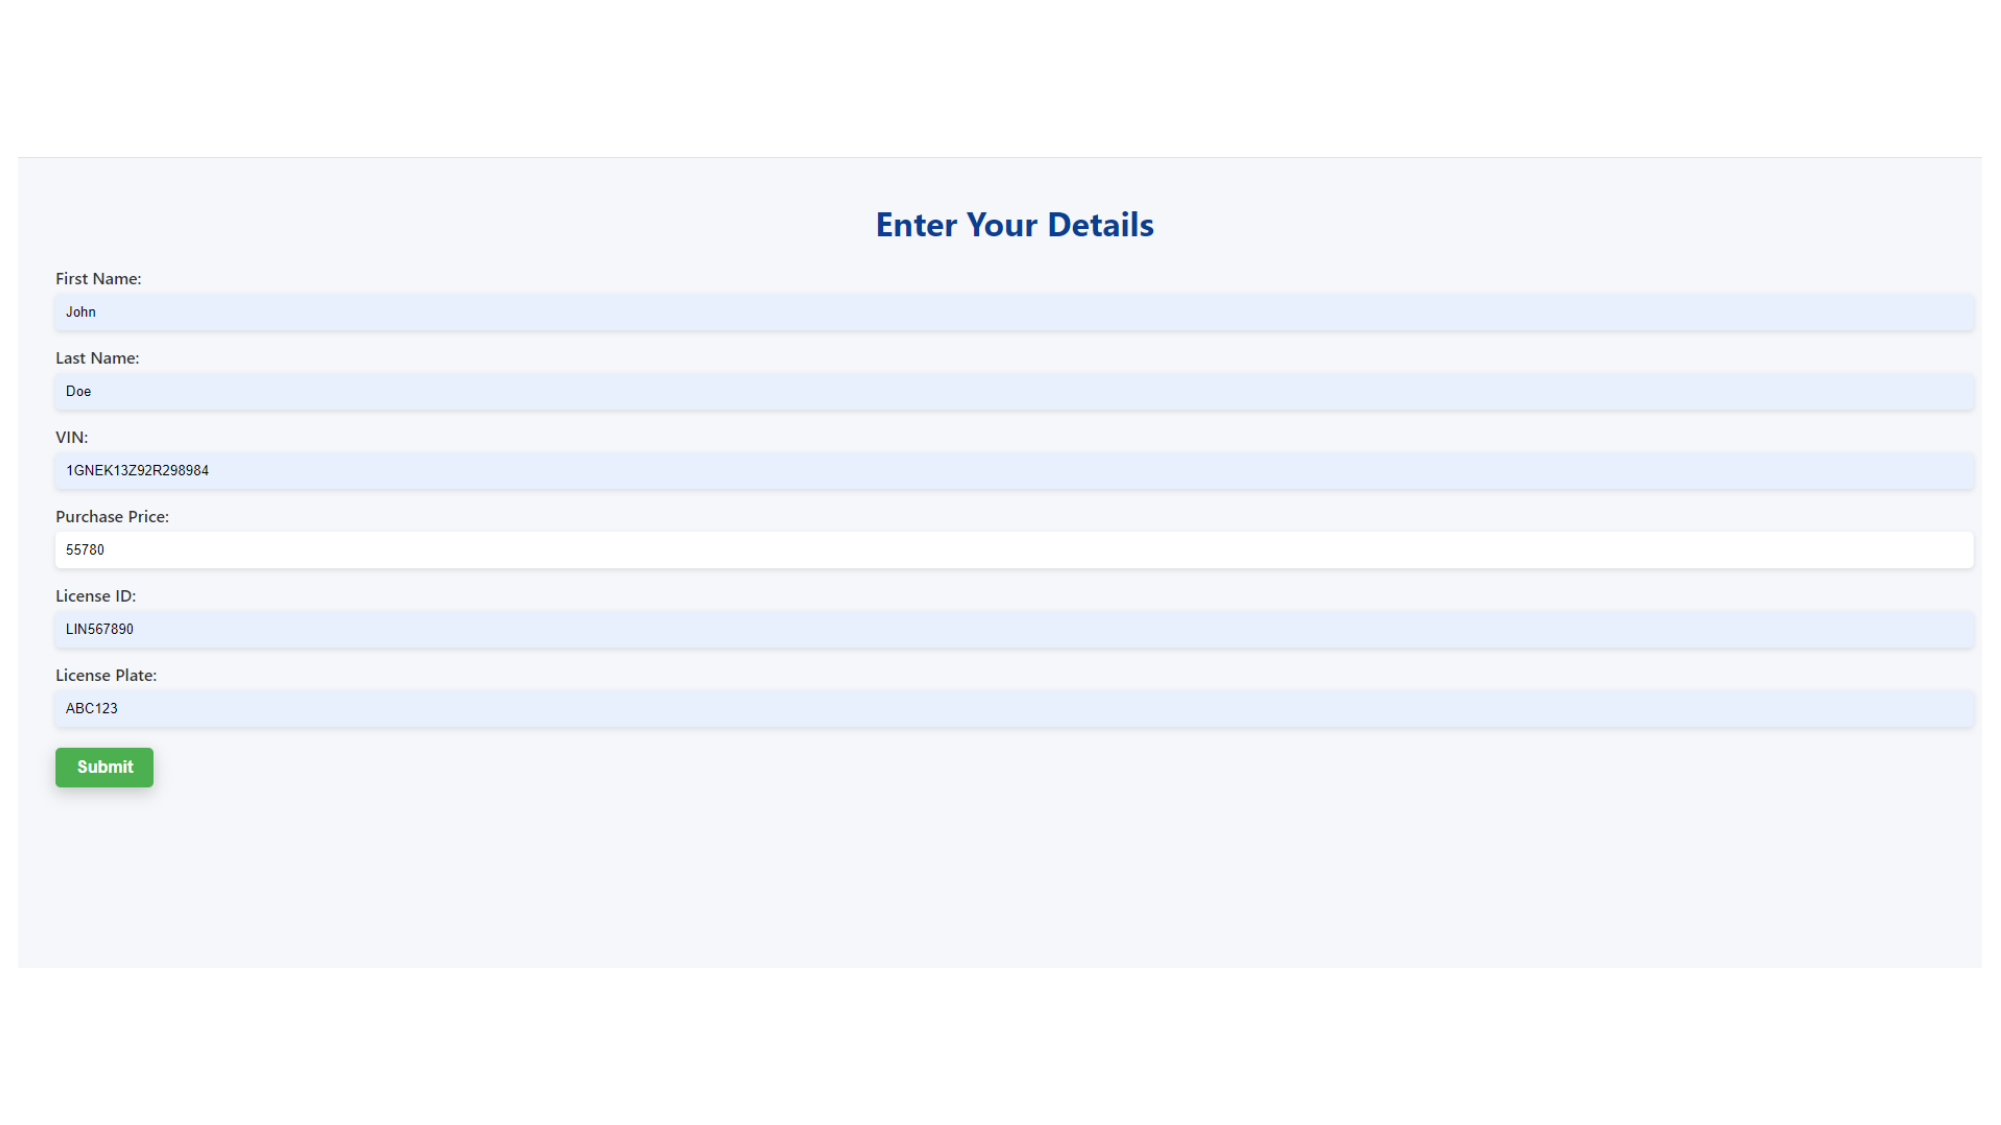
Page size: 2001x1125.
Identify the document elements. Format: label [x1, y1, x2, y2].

picture [18, 157, 1982, 968]
